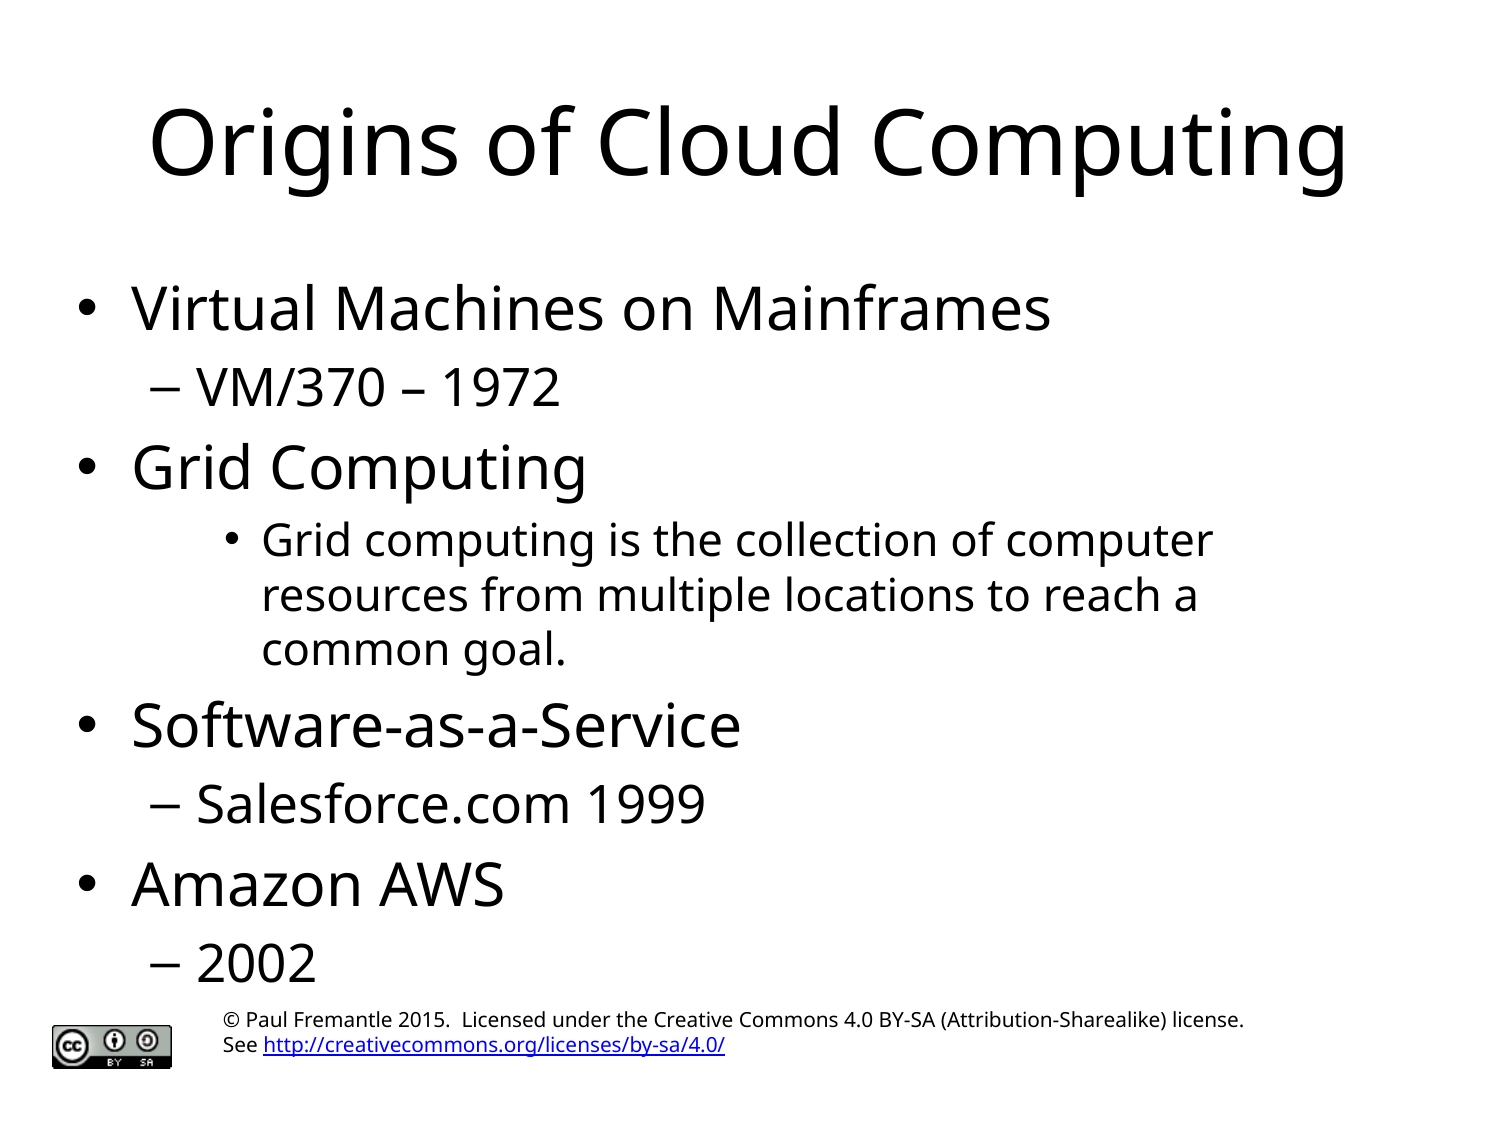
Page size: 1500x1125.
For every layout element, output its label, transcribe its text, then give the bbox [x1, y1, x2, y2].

title Origins of Cloud Computing [75, 45, 1425, 233]
picture [52, 1025, 172, 1069]
list Virtual Machines on Mainframes VM/370 – 1972 Grid Computing Grid computing is the collection of computer resources from multiple locations to reach a common goal. Software-as-a-Service Salesforce.com 1999 Amazon AWS 2002 [61, 262, 1412, 1005]
